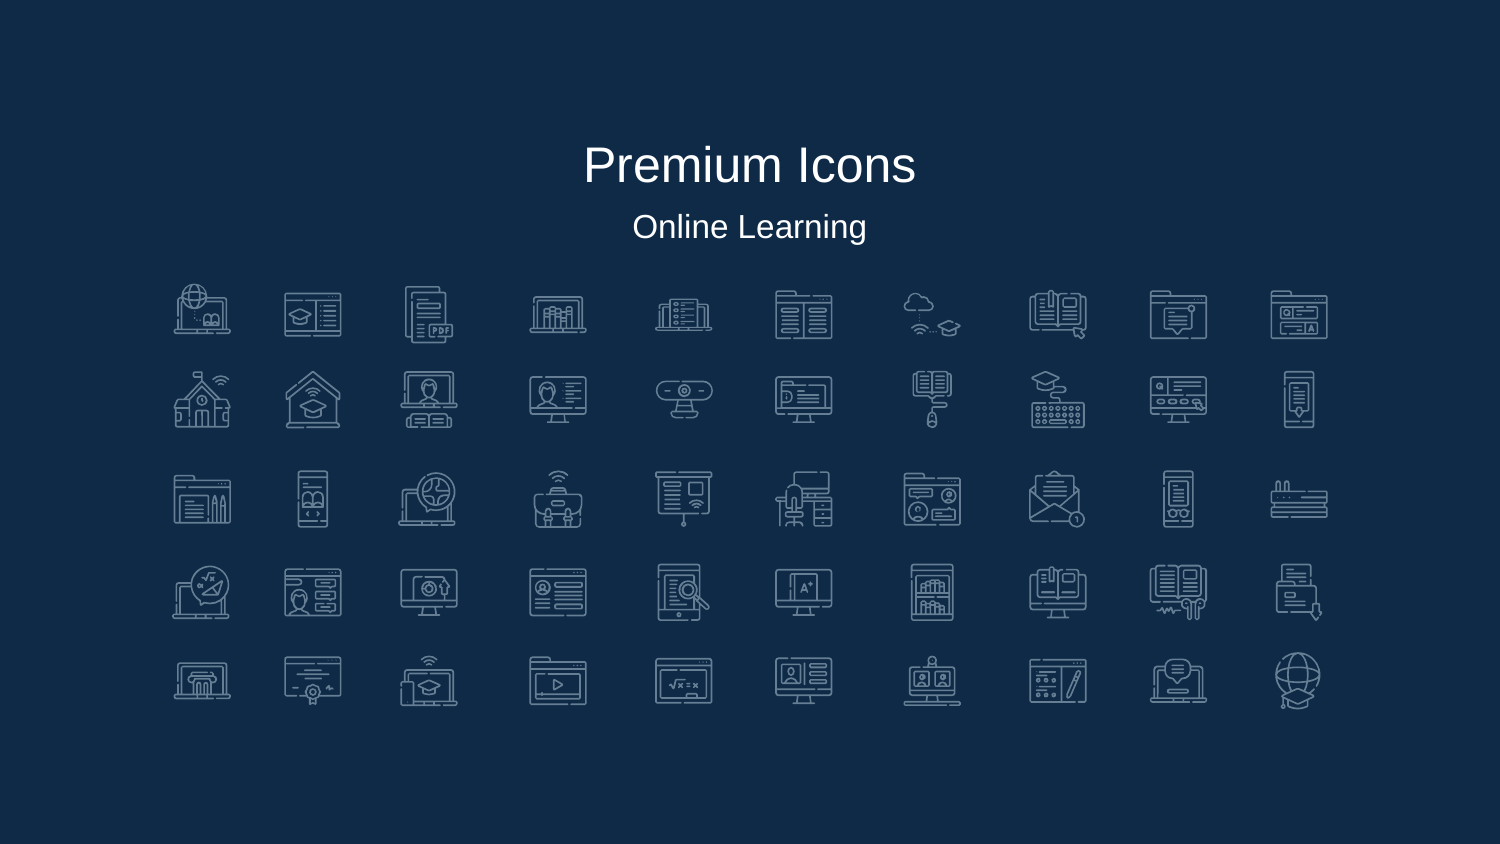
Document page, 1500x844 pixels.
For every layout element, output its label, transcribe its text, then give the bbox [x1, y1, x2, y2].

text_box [1028, 470, 1088, 528]
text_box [397, 471, 461, 527]
text_box [529, 296, 587, 334]
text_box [654, 471, 713, 528]
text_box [173, 283, 232, 335]
text_box [173, 662, 231, 700]
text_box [297, 470, 329, 528]
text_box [529, 568, 587, 617]
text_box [400, 370, 458, 429]
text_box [1283, 370, 1315, 429]
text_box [400, 655, 458, 707]
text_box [903, 472, 962, 526]
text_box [657, 563, 711, 622]
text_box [1029, 289, 1087, 340]
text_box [1149, 375, 1208, 424]
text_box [903, 292, 962, 337]
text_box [173, 474, 232, 524]
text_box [1030, 370, 1085, 429]
text_box [1275, 652, 1321, 710]
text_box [774, 375, 833, 424]
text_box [774, 471, 833, 527]
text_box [404, 285, 454, 344]
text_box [1270, 290, 1329, 340]
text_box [1149, 290, 1208, 340]
text_box Premium Icons [171, 117, 1328, 198]
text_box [654, 298, 713, 331]
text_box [1275, 563, 1323, 622]
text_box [529, 656, 587, 706]
text_box [910, 563, 954, 621]
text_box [654, 380, 714, 419]
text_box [529, 375, 587, 424]
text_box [400, 568, 458, 617]
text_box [912, 370, 953, 429]
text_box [284, 568, 342, 617]
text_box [1162, 470, 1194, 528]
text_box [774, 657, 833, 705]
text_box Online Learning [171, 198, 1328, 270]
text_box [1029, 566, 1087, 619]
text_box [903, 655, 962, 707]
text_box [533, 470, 583, 528]
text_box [774, 289, 833, 340]
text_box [284, 292, 342, 337]
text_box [1029, 658, 1087, 704]
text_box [654, 657, 713, 704]
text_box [1149, 658, 1208, 704]
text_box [1149, 564, 1208, 621]
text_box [285, 370, 341, 429]
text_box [774, 568, 833, 617]
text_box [283, 656, 342, 706]
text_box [171, 565, 233, 620]
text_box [173, 371, 232, 428]
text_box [1270, 479, 1329, 519]
